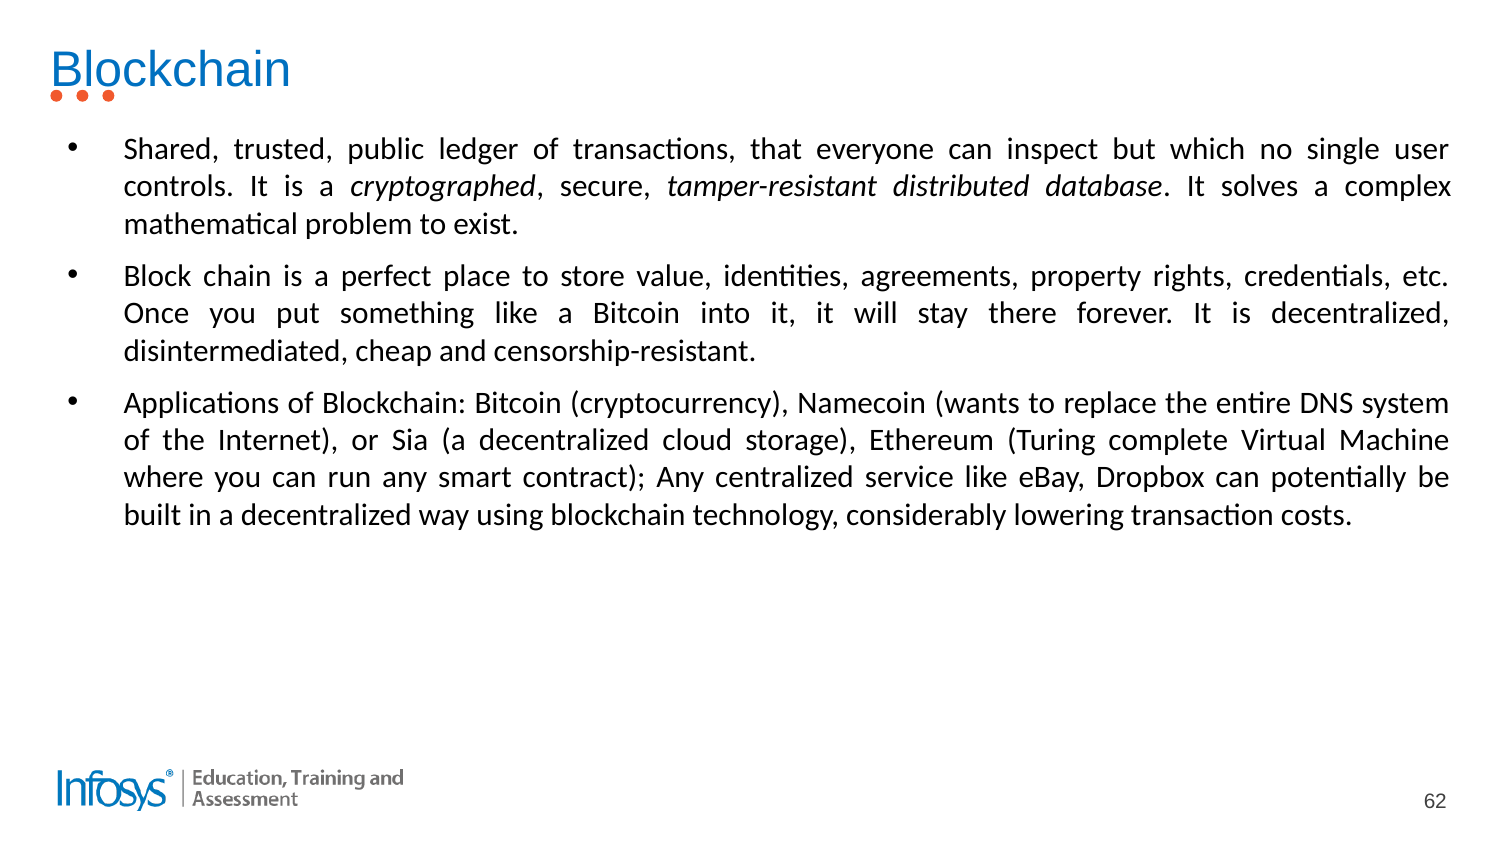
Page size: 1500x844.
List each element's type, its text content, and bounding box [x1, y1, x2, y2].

text_box Shared, trusted, public ledger of transactions, that everyone can inspect but which no single user controls. It is a cryptographed, secure, tamper-resistant distributed database. It solves a complex mathematical problem to exist. Block chain is a perfect place to store value, identities, agreements, property rights, credentials, etc. Once you put something like a Bitcoin into it, it will stay there forever. It is decentralized, disintermediated, cheap and censorship-resistant. Applications of Blockchain: Bitcoin (cryptocurrency), Namecoin (wants to replace the entire DNS system of the Internet), or Sia (a decentralized cloud storage), Ethereum (Turing complete Virtual Machine where you can run any smart contract); Any centralized service like eBay, Dropbox can potentially be built in a decentralized way using blockchain technology, considerably lowering transaction costs. [52, 120, 1467, 722]
picture [49, 761, 410, 811]
slide_number 62 [1384, 780, 1462, 826]
title Blockchain [35, 29, 1467, 104]
